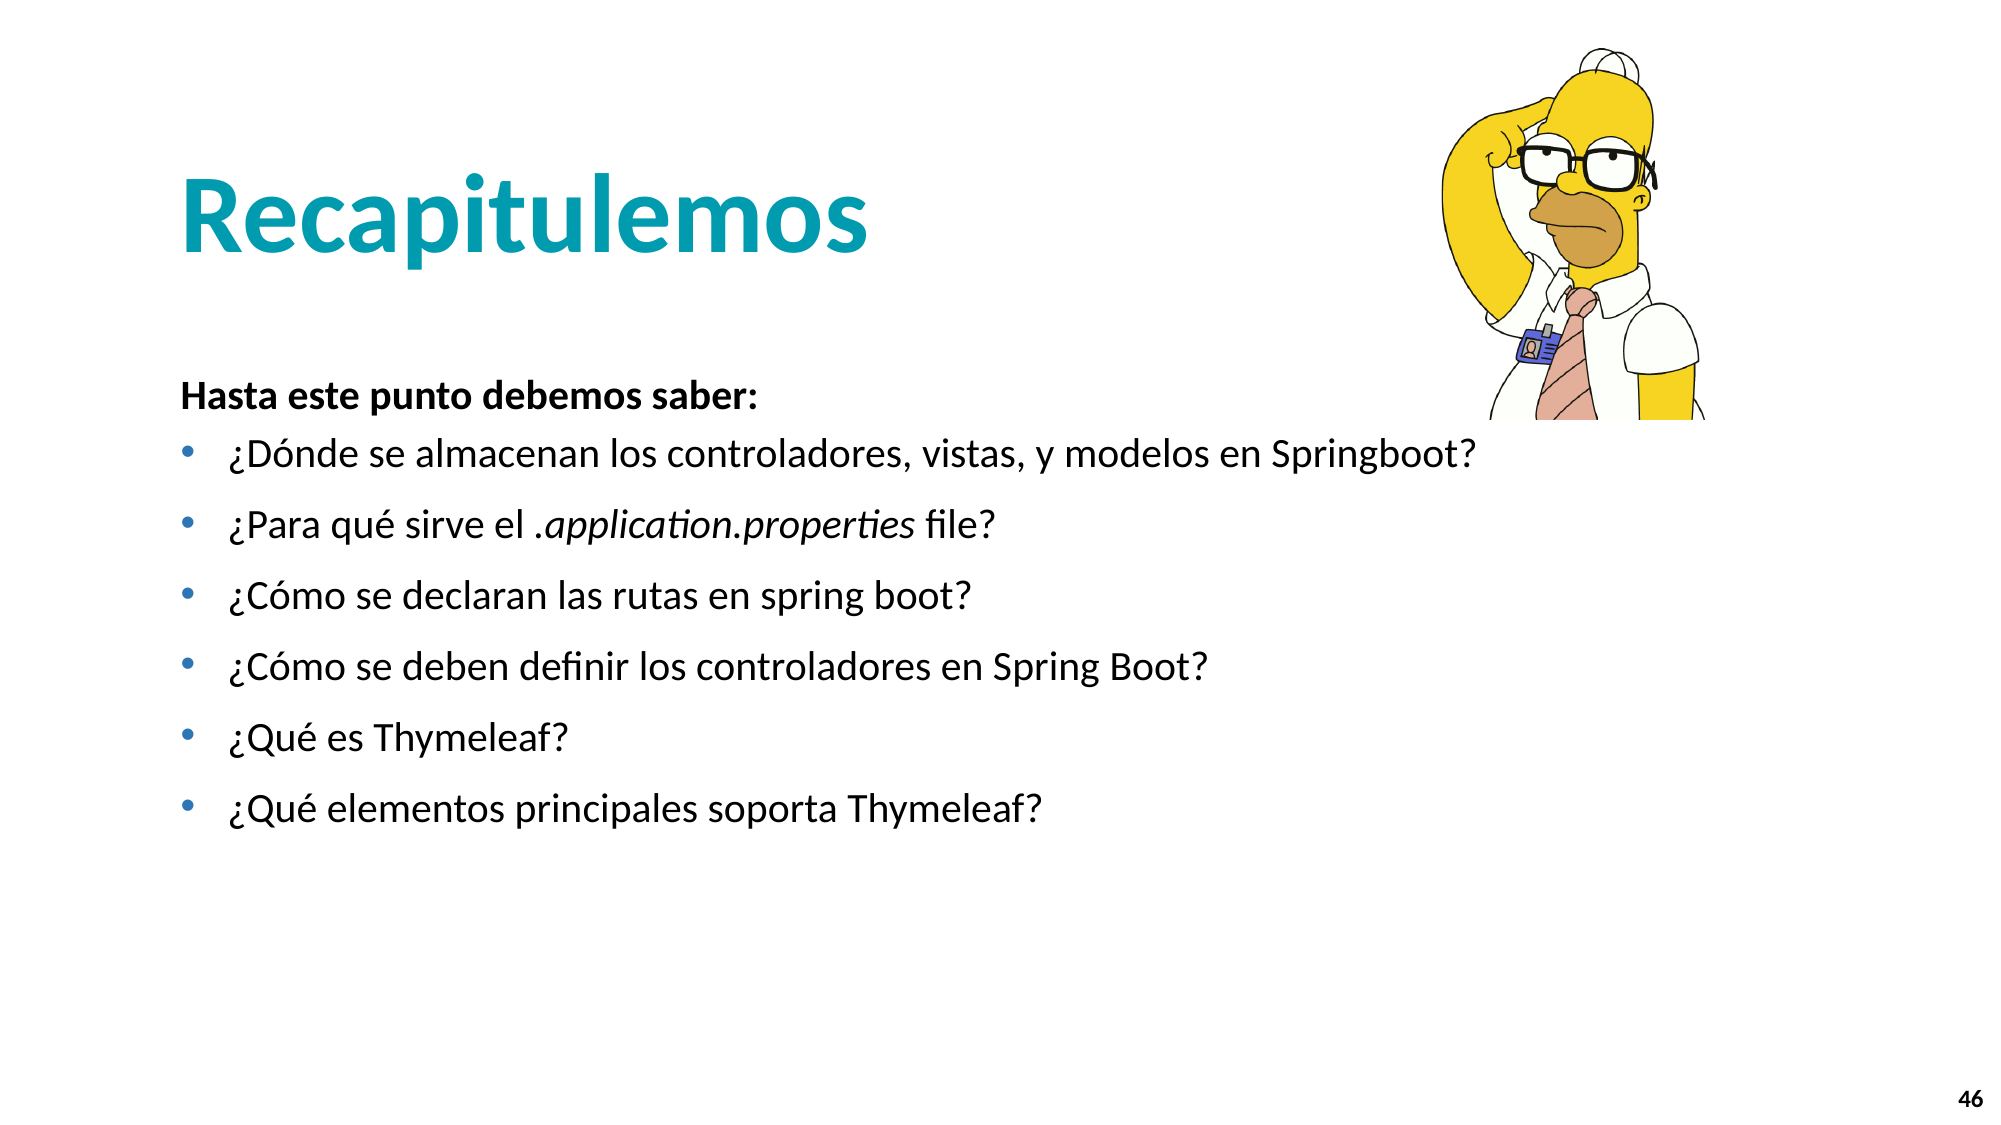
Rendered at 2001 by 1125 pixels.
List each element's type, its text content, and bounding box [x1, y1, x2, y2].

slide_number 46 [1921, 1072, 2000, 1124]
picture [1294, 48, 1852, 421]
title Recapitulemos [165, 123, 1294, 291]
text_box Hasta este punto debemos saber: ¿Dónde se almacenan los controladores, vistas, y modelos en Springboot? ¿Para qué sirve el .application.properties file? ¿Cómo se declaran las rutas en spring boot? ¿Cómo se deben definir los controladores en Spring Boot? ¿Qué es Thymeleaf? ¿Qué elementos principales soporta Thymeleaf? [165, 360, 1922, 1002]
